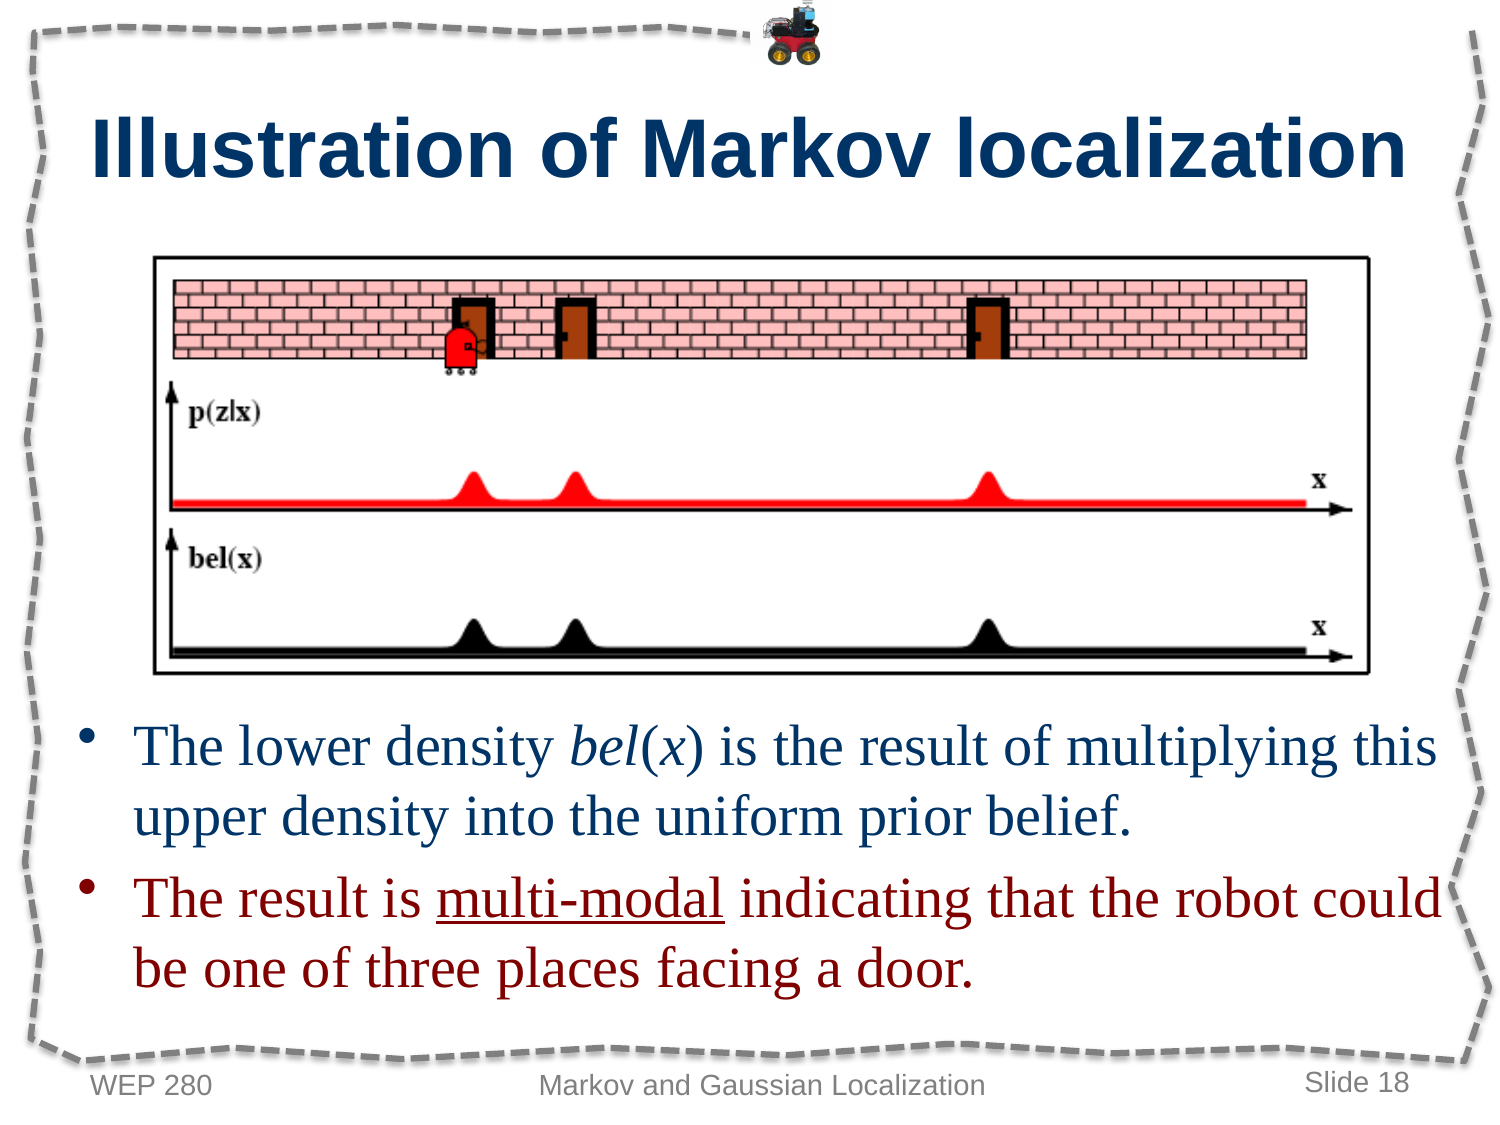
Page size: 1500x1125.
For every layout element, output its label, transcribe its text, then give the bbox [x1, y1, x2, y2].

slide_number Slide 18 [1074, 1058, 1426, 1103]
list The lower density bel(x) is the result of multiplying this upper density into the uniform prior belief. The result is multi-modal indicating that the robot could be one of three places facing a door. [62, 699, 1475, 1000]
slide_number WEP 280 [75, 1058, 425, 1103]
footer Markov and Gaussian Localization [512, 1058, 1013, 1103]
title Illustration of Markov localization [75, 50, 1425, 238]
picture [750, 0, 833, 50]
picture [137, 249, 1380, 681]
